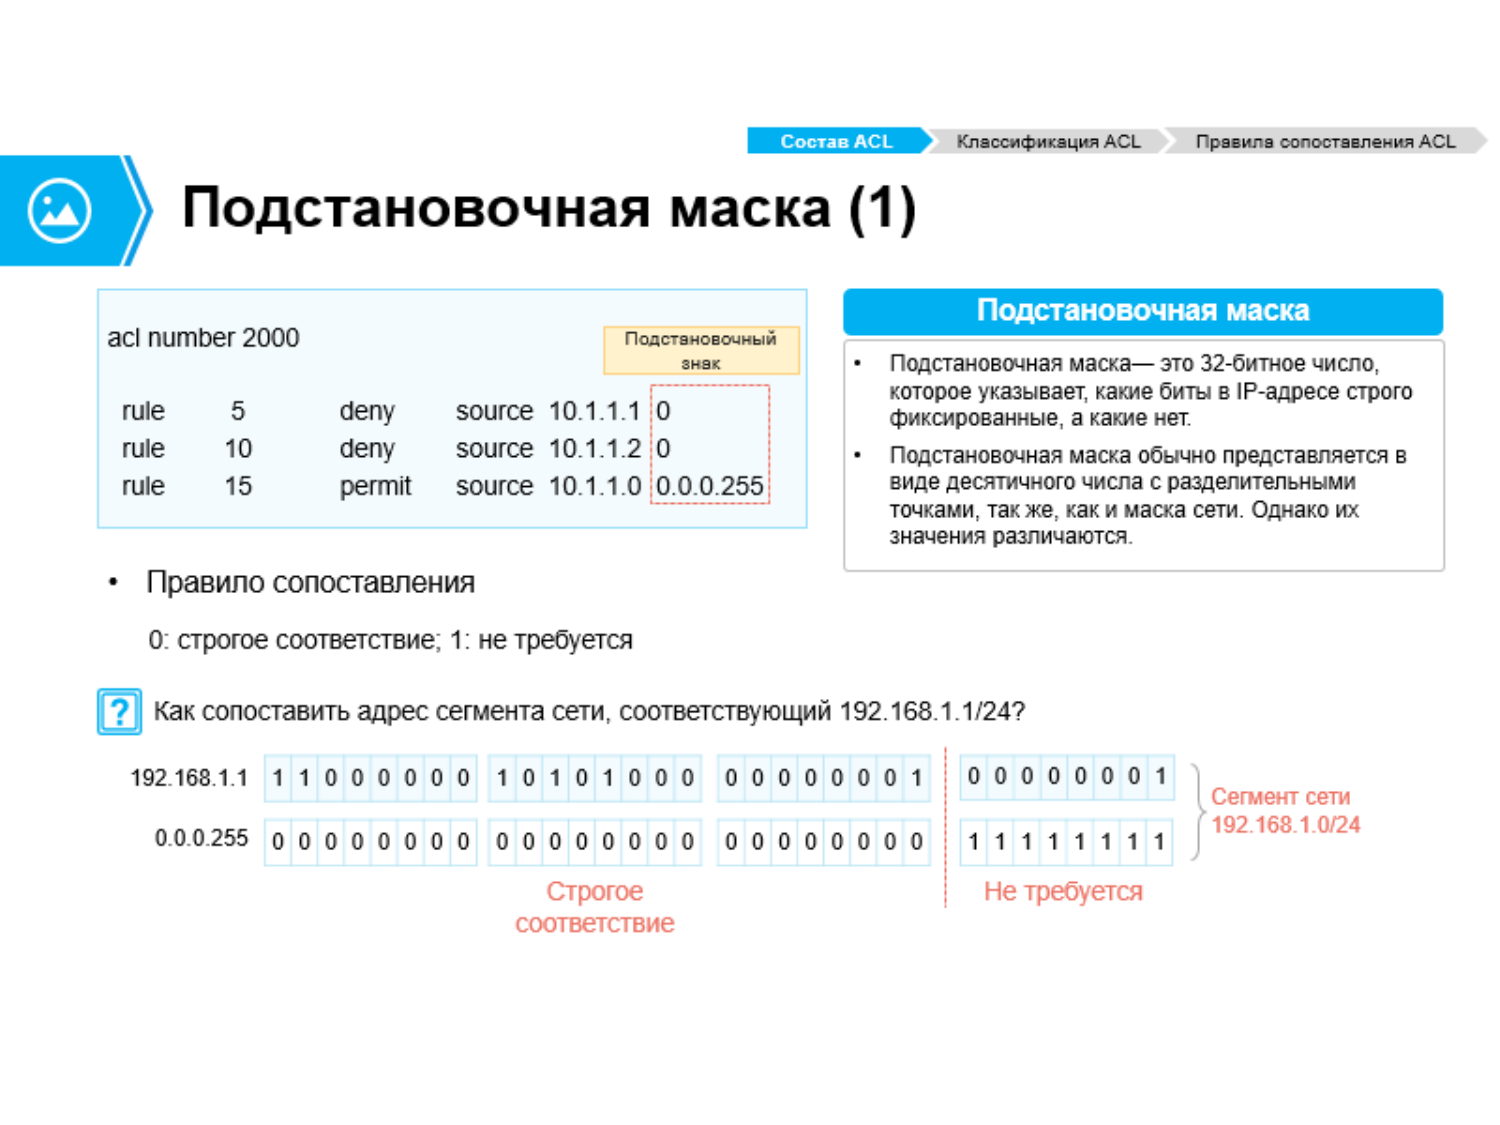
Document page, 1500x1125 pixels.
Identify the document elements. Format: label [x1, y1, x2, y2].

list [0, 122, 1500, 942]
